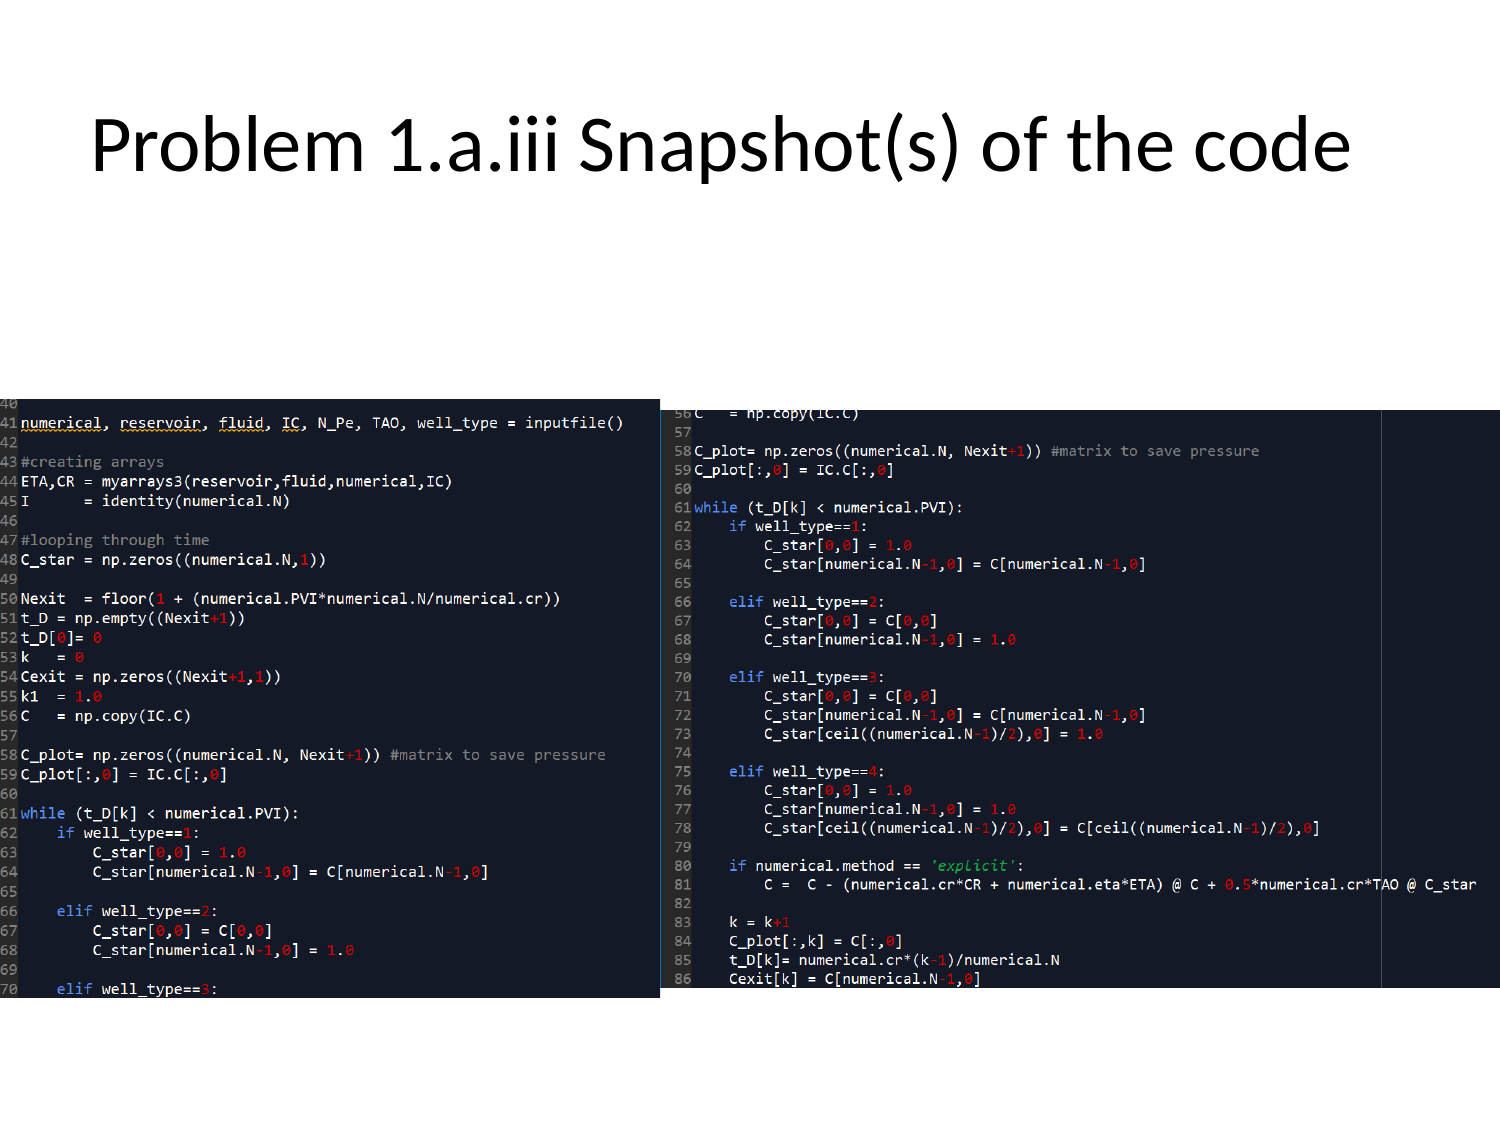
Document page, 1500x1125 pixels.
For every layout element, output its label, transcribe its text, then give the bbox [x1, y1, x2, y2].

title Problem 1.a.iii Snapshot(s) of the code [75, 45, 1425, 233]
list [0, 399, 661, 999]
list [666, 409, 1500, 988]
